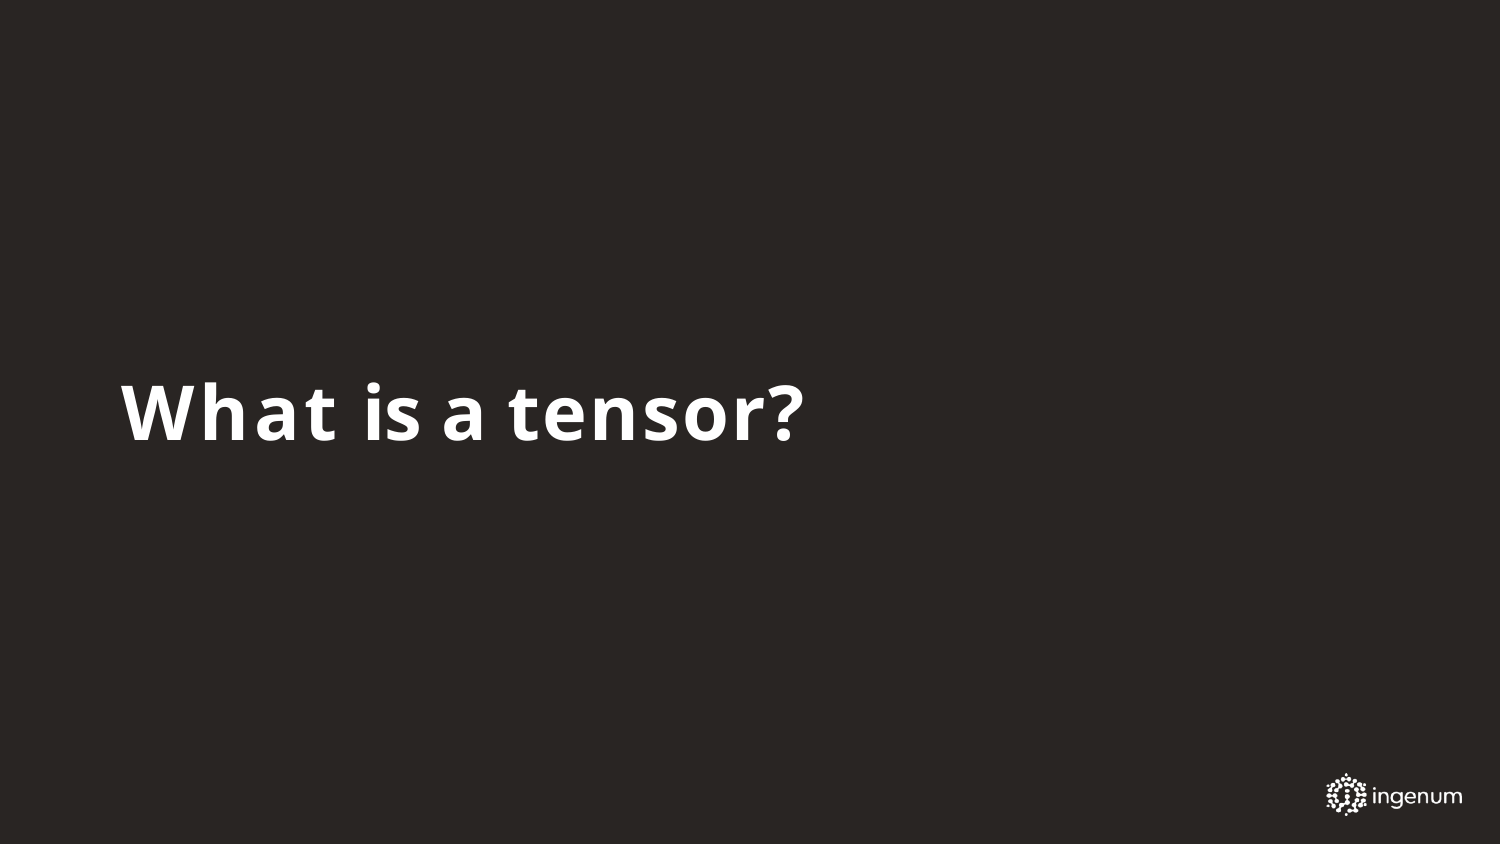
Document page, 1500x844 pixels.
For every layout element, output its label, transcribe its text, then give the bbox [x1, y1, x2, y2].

picture [1326, 773, 1462, 817]
title What is a tensor? [120, 363, 898, 506]
